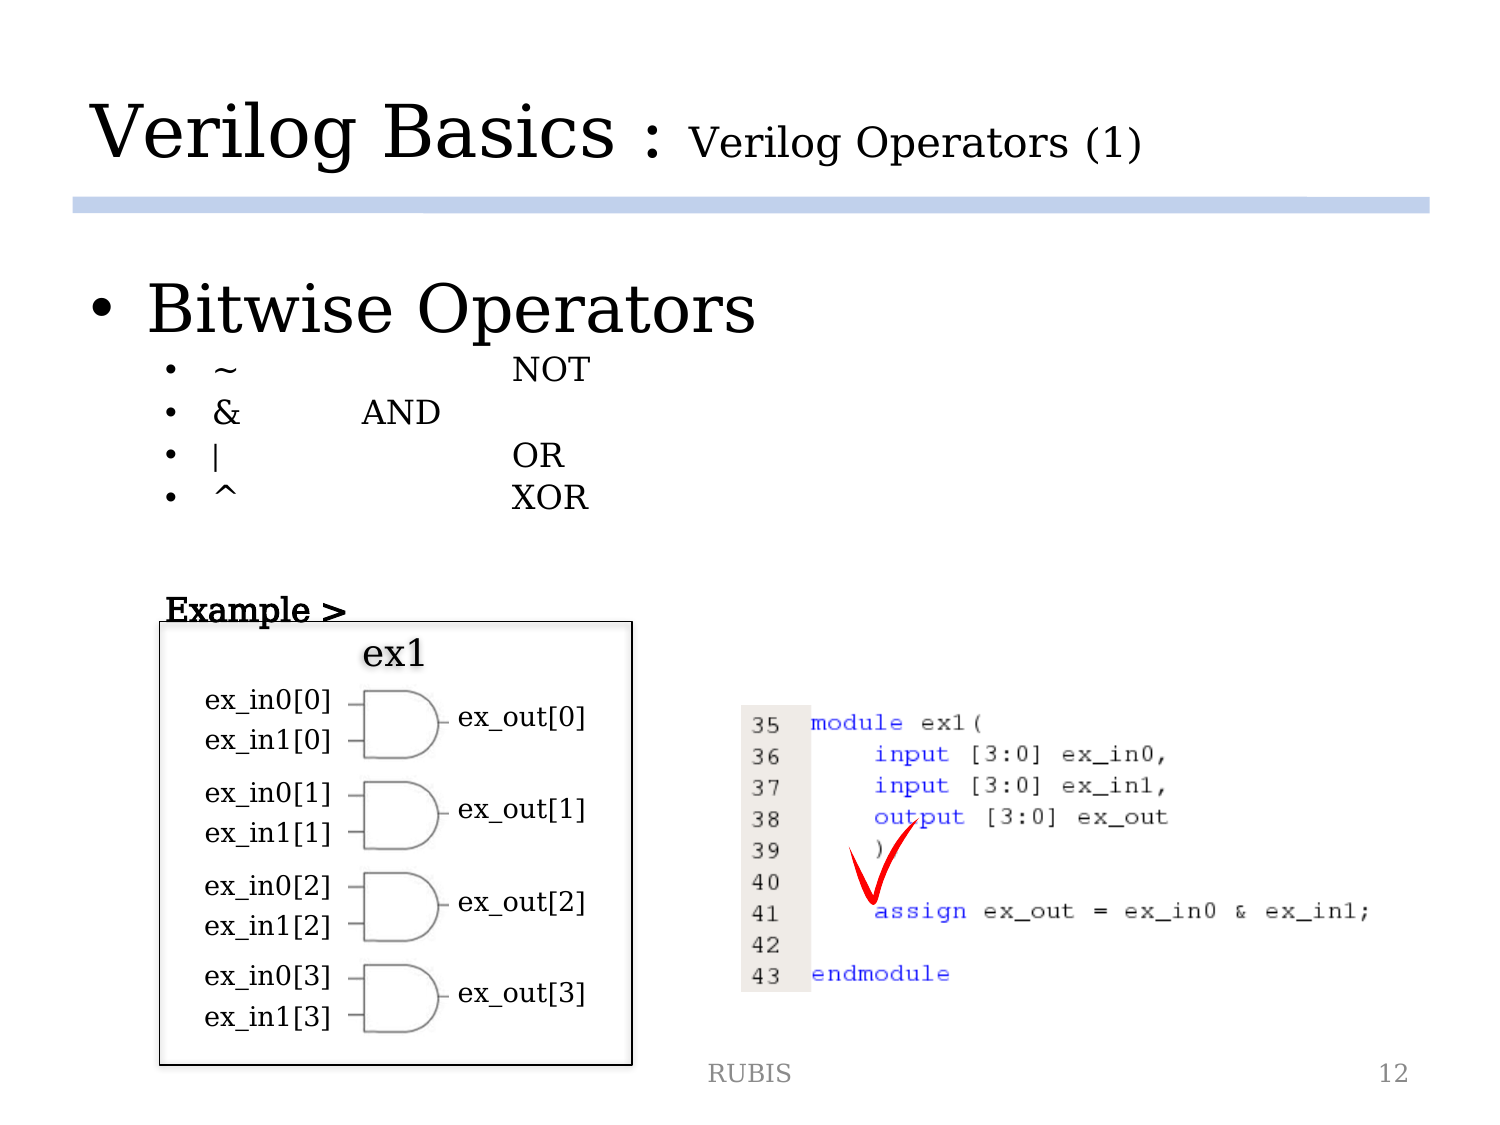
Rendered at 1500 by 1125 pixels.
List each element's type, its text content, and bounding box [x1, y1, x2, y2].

text_box ex_out[3] [454, 968, 602, 1016]
picture [741, 705, 1381, 992]
text_box ex_in1[2] [189, 900, 342, 949]
text_box ex_in1[3] [189, 991, 342, 1039]
text_box ex_in1[1] [189, 807, 342, 856]
text_box ex_in0[2] [189, 860, 342, 900]
text_box ex1 [159, 621, 633, 1066]
list Bitwise Operators ~ NOT & AND | OR ^ XOR Example > [75, 267, 1408, 622]
footer RUBIS [512, 1042, 988, 1103]
slide_number 12 [1074, 1042, 1425, 1103]
picture [348, 677, 450, 1044]
text_box ex_out[0] [454, 692, 602, 740]
text_box ex_out[2] [454, 876, 602, 925]
text_box ex_in1[0] [189, 715, 342, 763]
text_box ex_in0[1] [189, 767, 342, 807]
text_box ex_in0[0] [189, 674, 348, 715]
text_box ex_out[1] [454, 783, 602, 832]
title Verilog Basics : Verilog Operators (1) [75, 45, 1425, 211]
text_box ex_in0[3] [189, 951, 342, 991]
